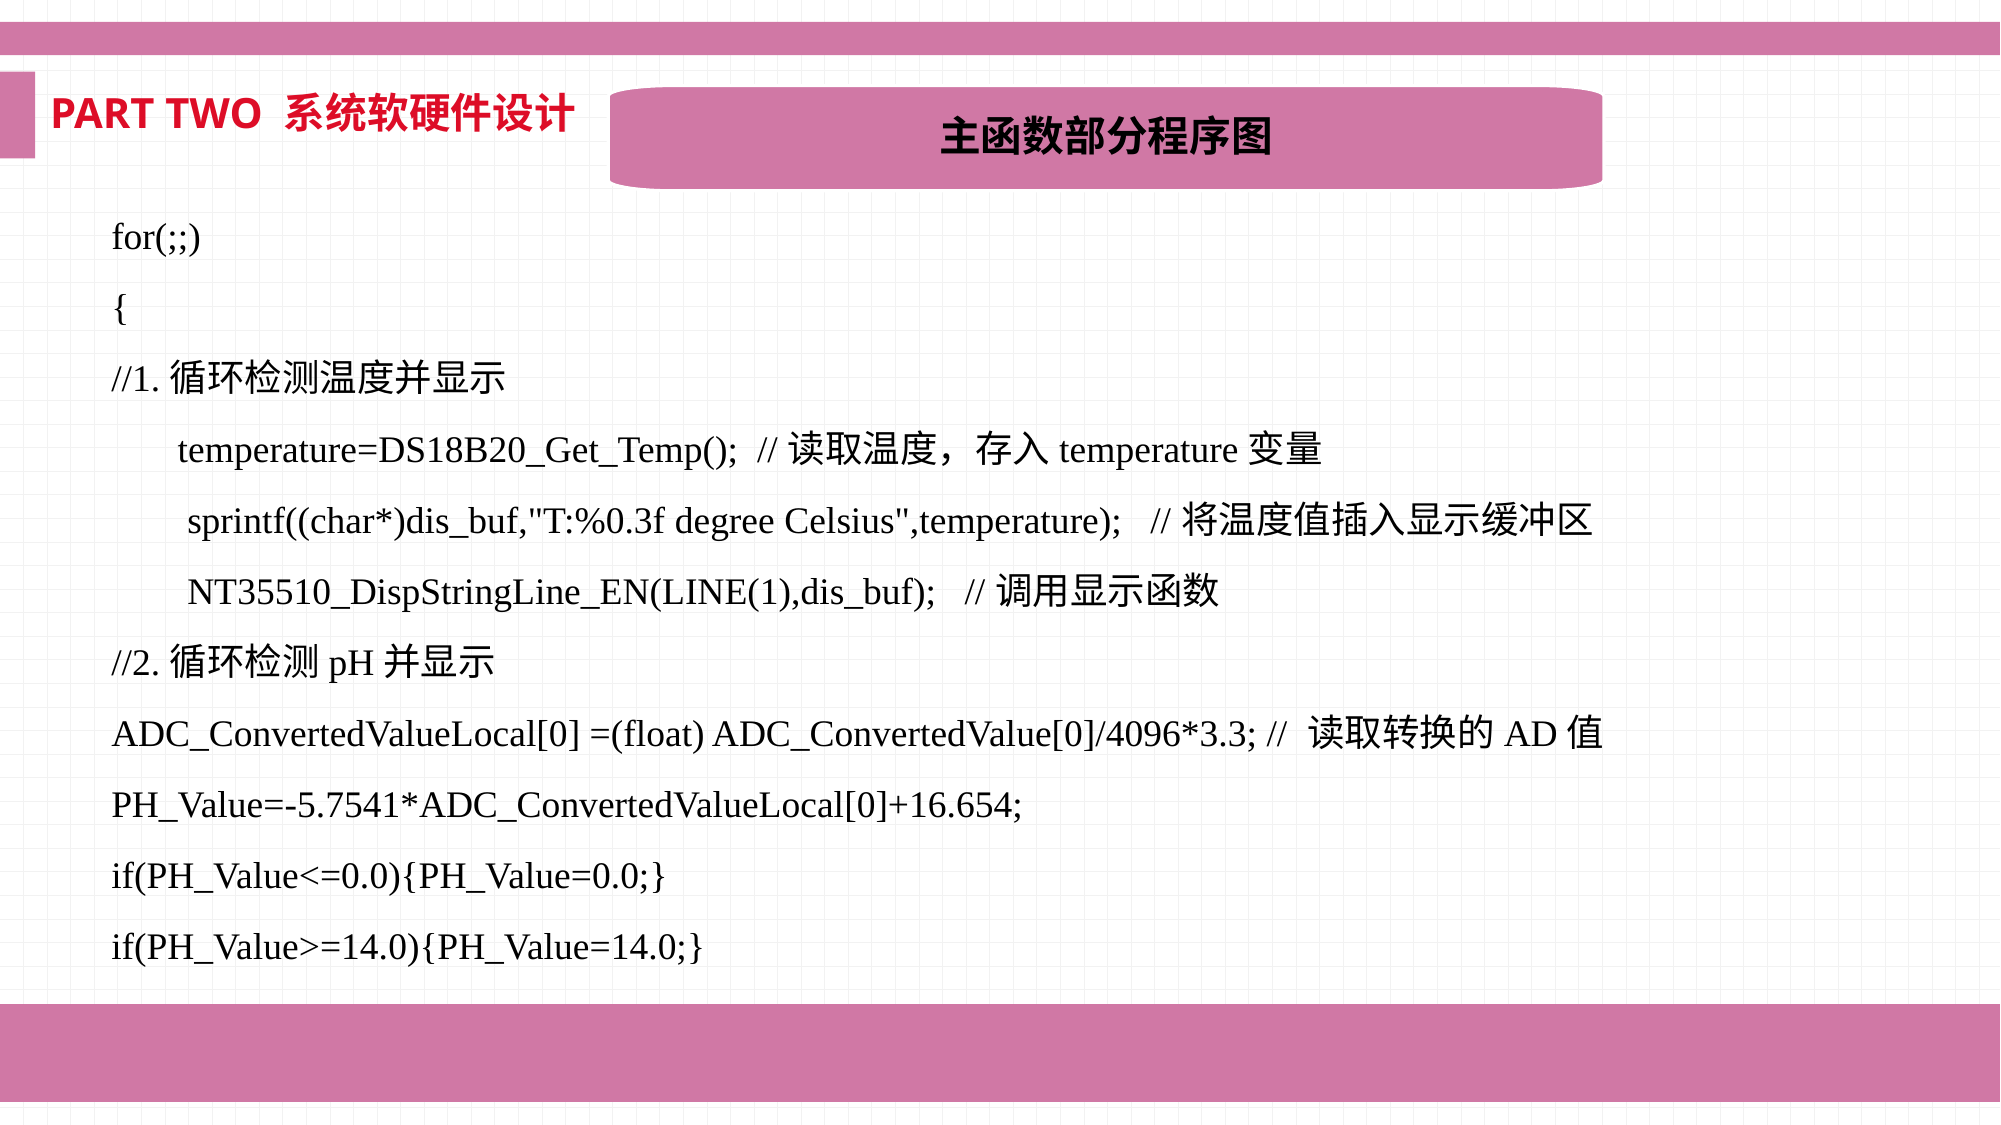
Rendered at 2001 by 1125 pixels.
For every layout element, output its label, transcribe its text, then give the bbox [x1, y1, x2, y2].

text_box 主函数部分程序图 [606, 84, 1606, 191]
list PART TWO 系统软硬件设计 [34, 70, 835, 159]
text_box for(;;) { //1.循环检测温度并显示 temperature=DS18B20_Get_Temp(); //读取温度，存入temperature变量 sprintf((char*)dis_buf,"T:%0.3f degree Celsius",temperature); //将温度值插入显示缓冲区 NT35510_DispStringLine_EN(LINE(1),dis_buf); //调用显示函数 //2.循环检测pH并显示 ADC_ConvertedValueLocal[0] =(float) ADC_ConvertedValue[0]/4096*3.3; // 读取转换的AD值 PH_Value=-5.7541*ADC_ConvertedValueLocal[0]+16.654; if(PH_Value<=0.0){PH_Value=0.0;} if(PH_Value>=14.0){PH_Value=14.0;} [96, 191, 1904, 1117]
